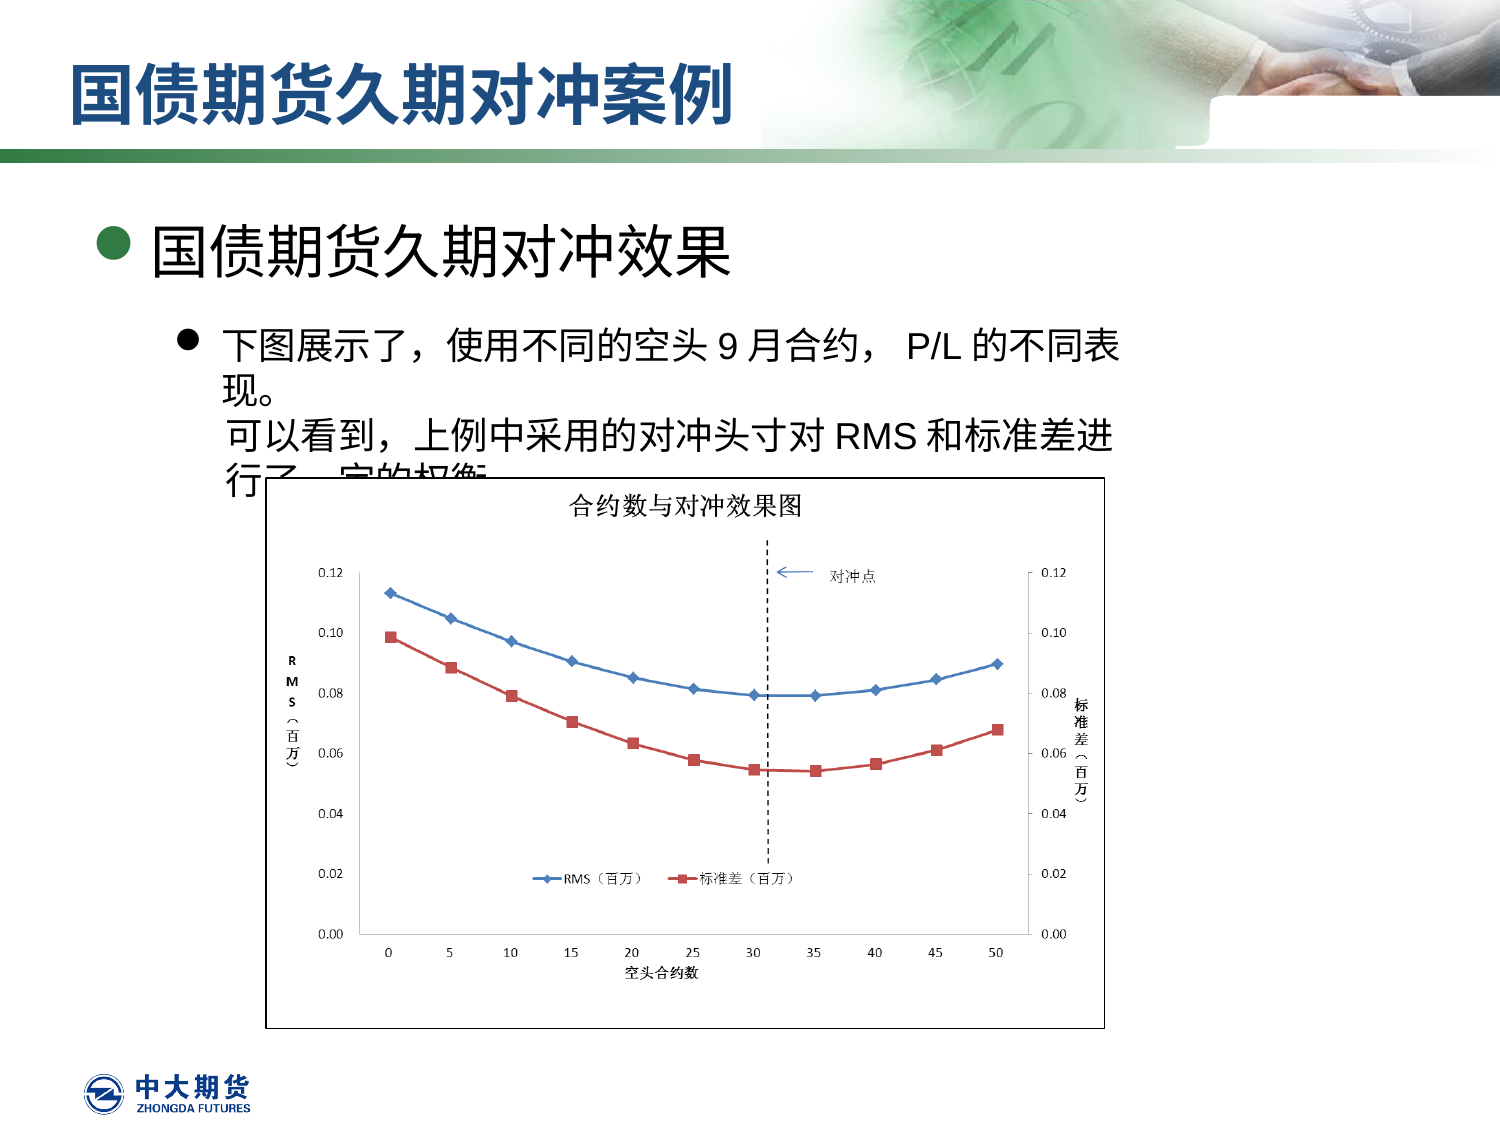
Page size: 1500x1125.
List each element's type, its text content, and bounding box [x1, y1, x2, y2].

picture [761, 0, 1500, 150]
title 国债期货久期对冲案例 [53, 42, 1187, 143]
list 国债期货久期对冲效果 [76, 208, 1427, 1038]
picture [82, 1057, 258, 1125]
text_box 下图展示了，使用不同的空头9月合约，P/L的不同表现。 可以看到，上例中采用的对冲头寸对RMS和标准差进 行了一定的权衡。 [159, 314, 1140, 510]
picture [265, 477, 1105, 1029]
